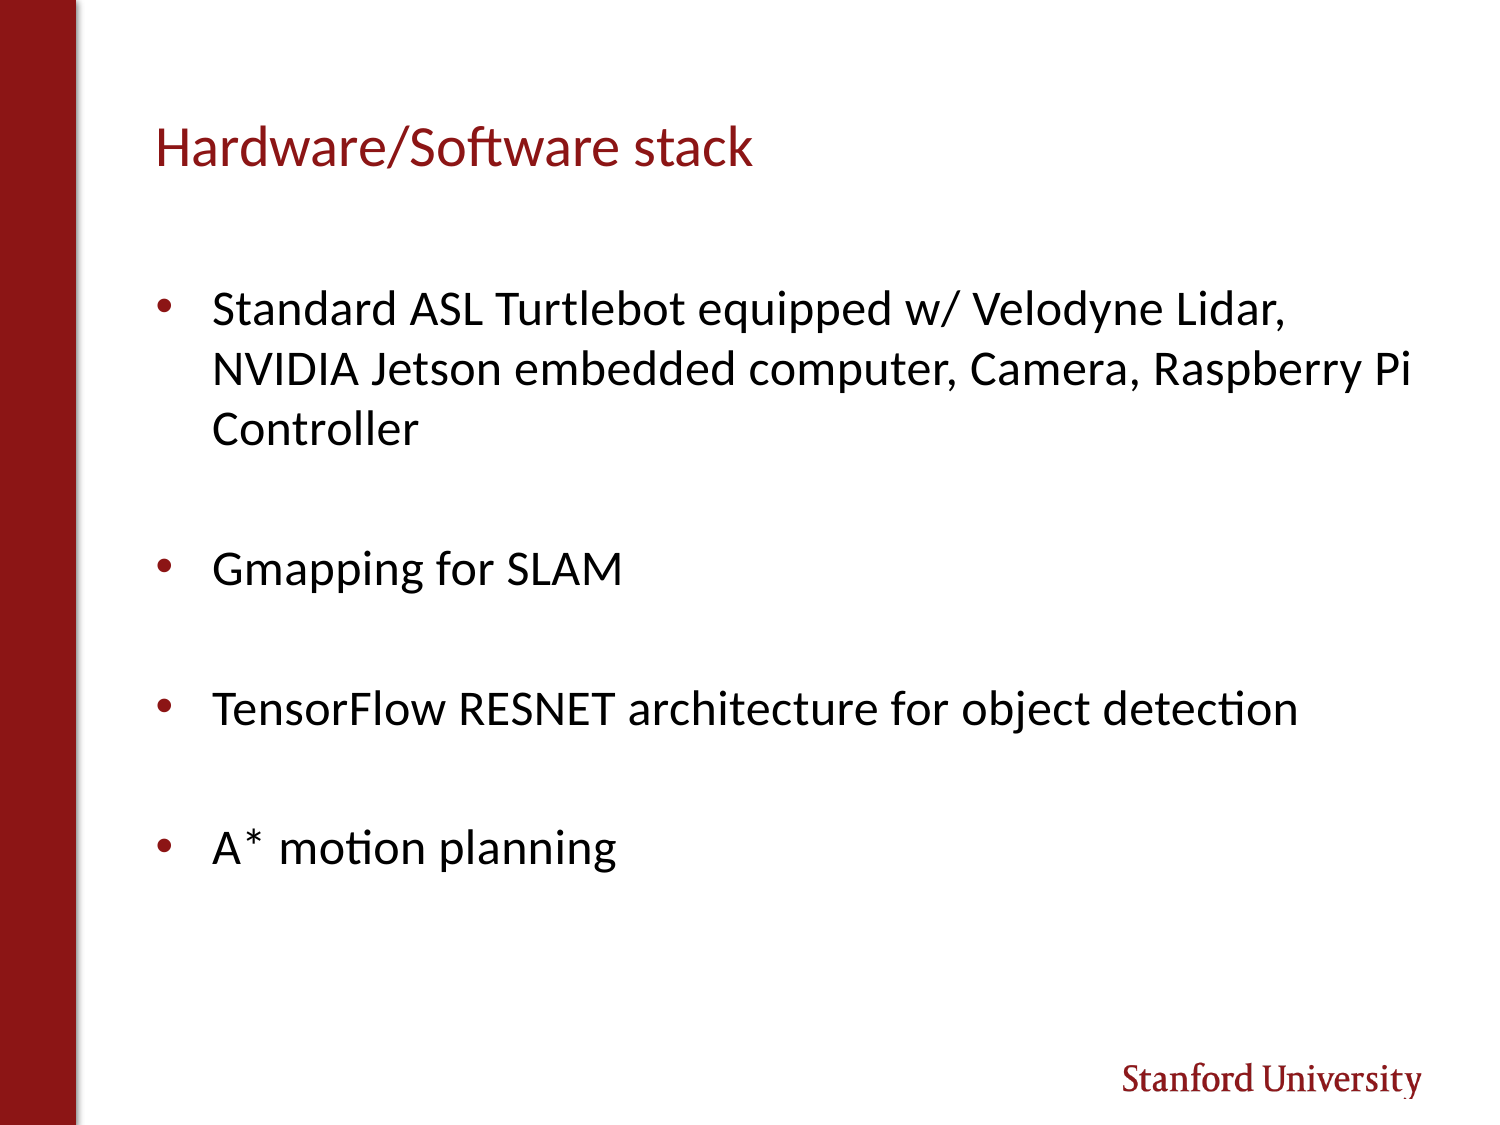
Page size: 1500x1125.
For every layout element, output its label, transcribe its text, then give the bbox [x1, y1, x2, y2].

list Standard ASL Turtlebot equipped w/ Velodyne Lidar, NVIDIA Jetson embedded computer, Camera, Raspberry Pi Controller Gmapping for SLAM TensorFlow RESNET architecture for object detection A* motion planning [155, 197, 1420, 1021]
title Hardware/Software stack [155, 78, 1420, 186]
